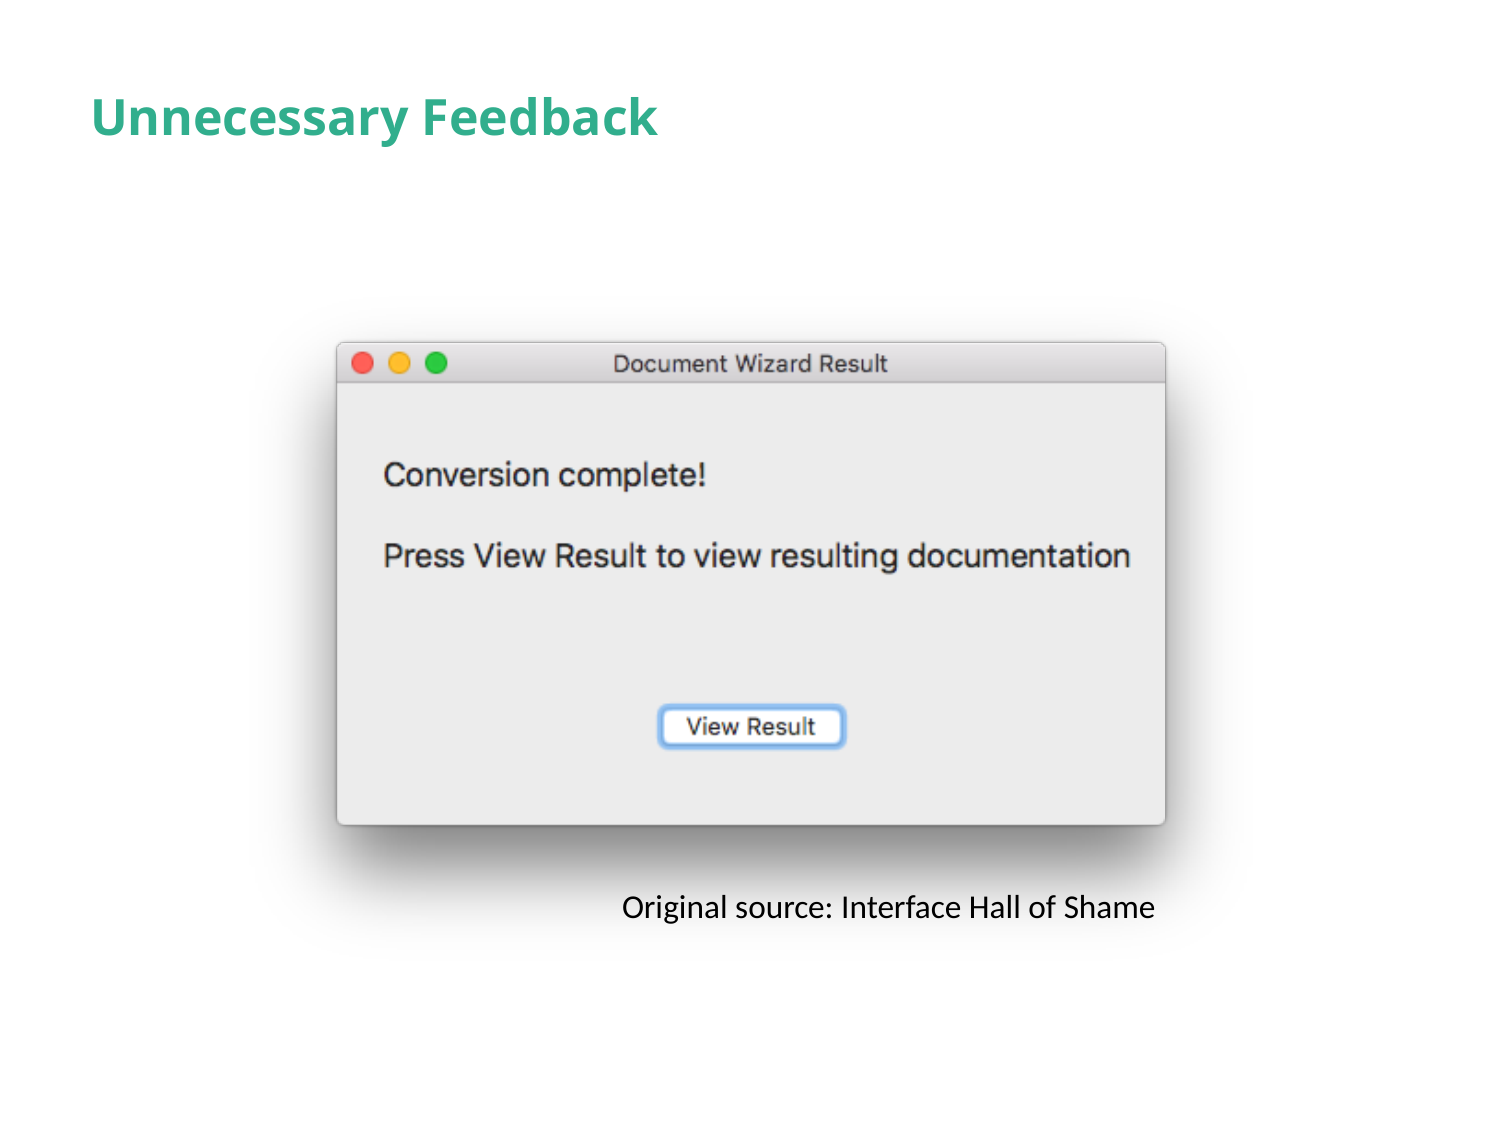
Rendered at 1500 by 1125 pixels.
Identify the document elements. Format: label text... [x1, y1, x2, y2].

title Unnecessary Feedback [75, 45, 1425, 187]
picture [234, 284, 1269, 973]
